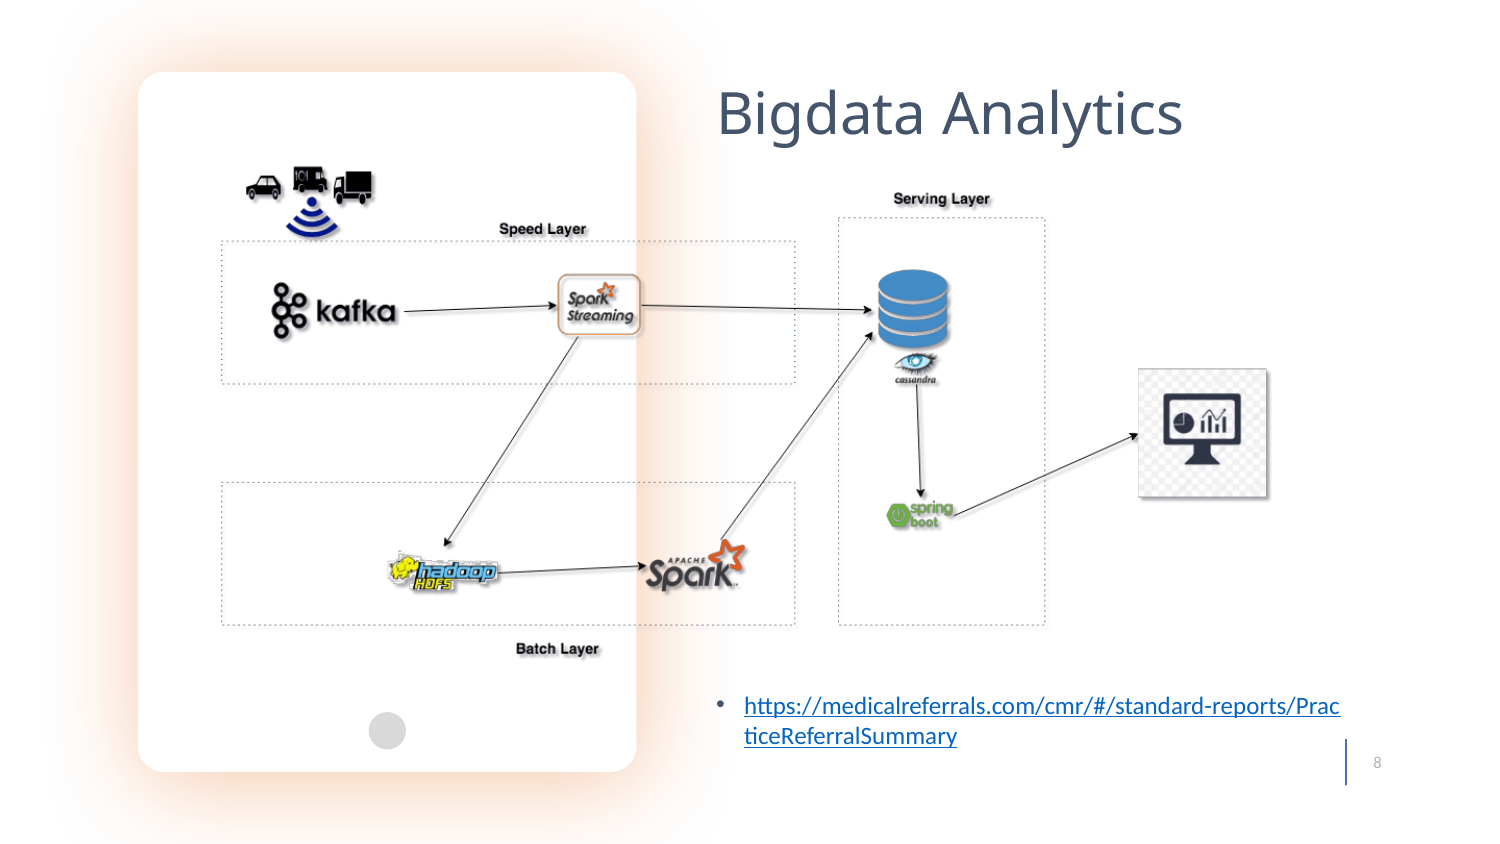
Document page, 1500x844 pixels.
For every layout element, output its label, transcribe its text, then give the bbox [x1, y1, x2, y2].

picture [164, 100, 1310, 709]
list https://medicalreferrals.com/cmr/#/standard-reports/PracticeReferralSummary [701, 675, 1357, 844]
slide_number 8 [1316, 739, 1397, 785]
title Bigdata Analytics [701, 0, 1357, 155]
